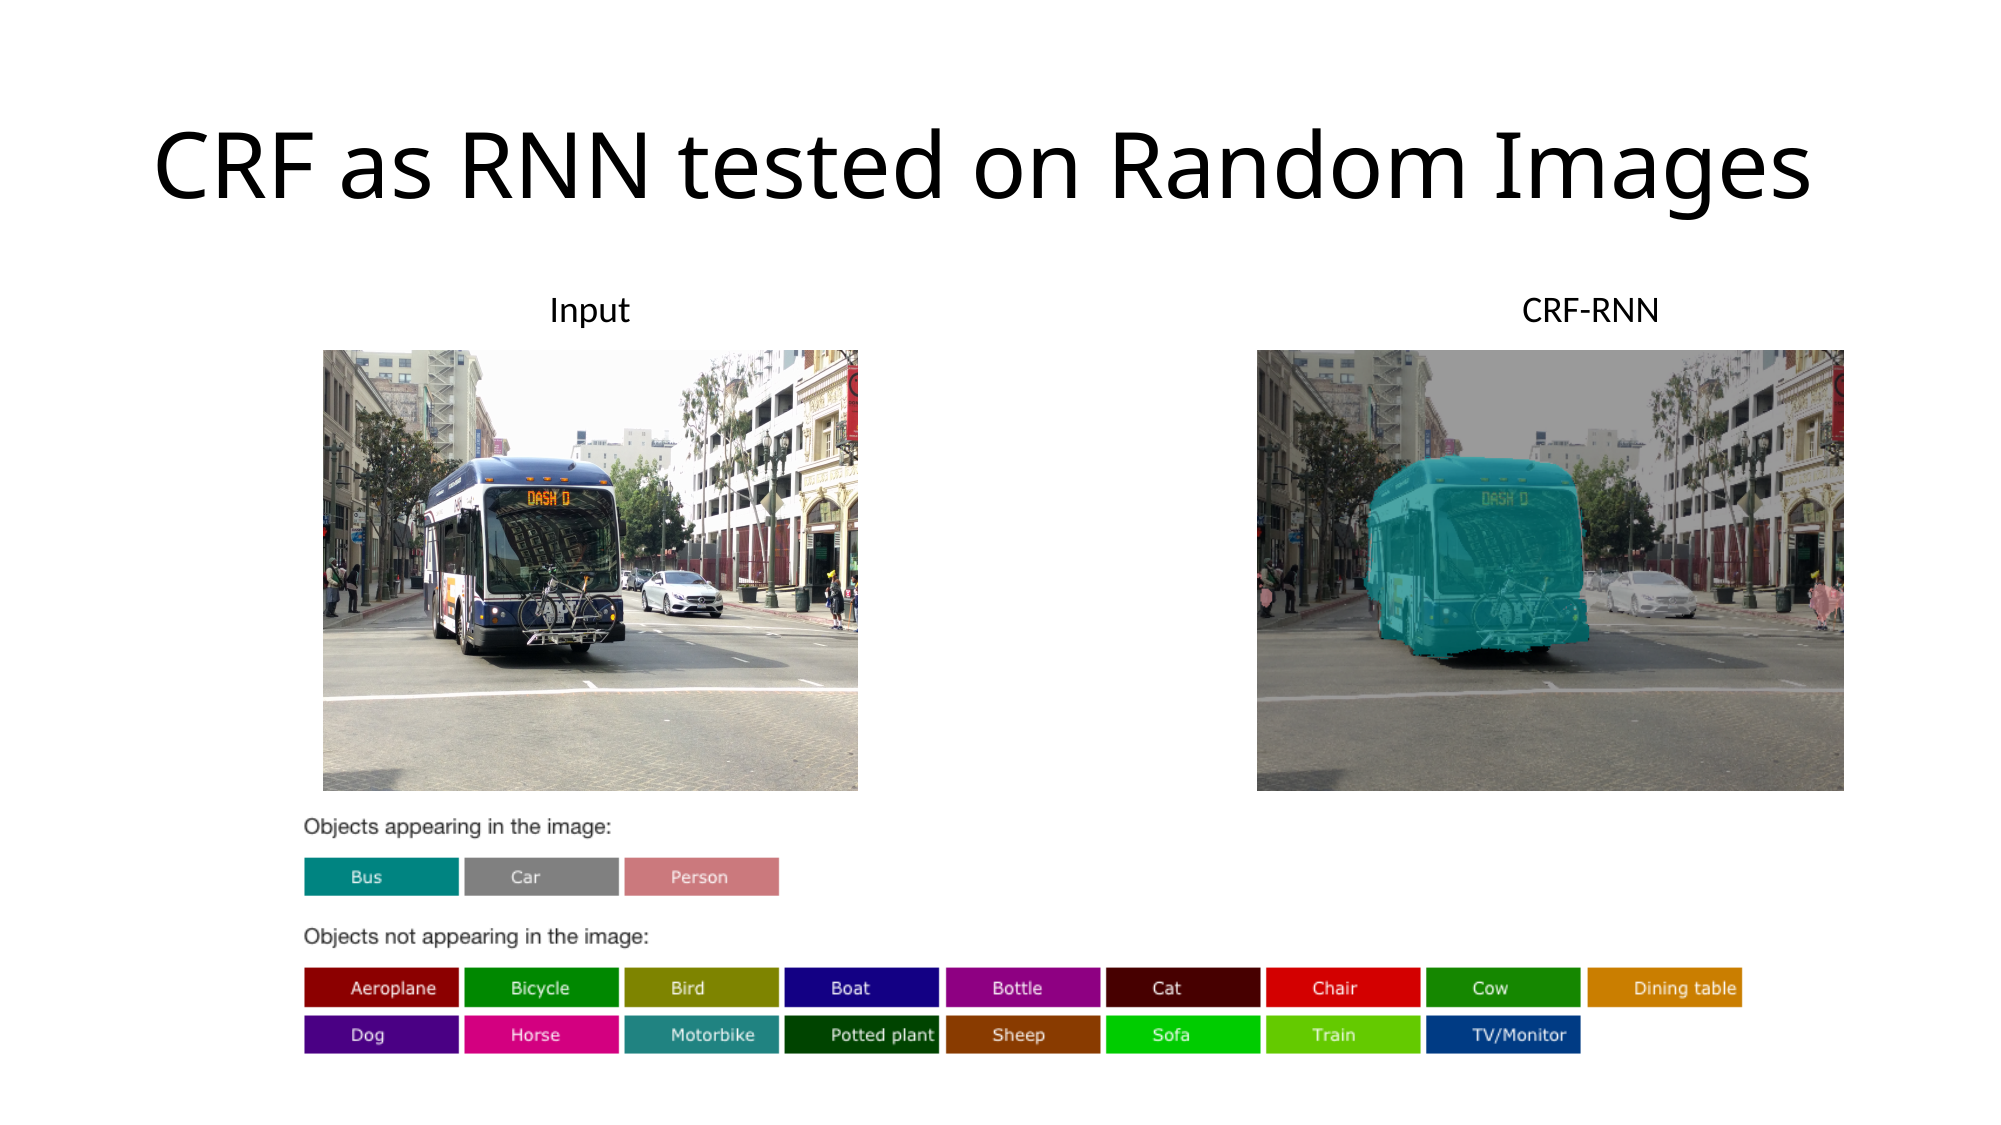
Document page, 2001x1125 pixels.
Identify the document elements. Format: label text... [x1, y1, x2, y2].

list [1257, 350, 1844, 791]
text_box CRF-RNN [1507, 277, 1675, 337]
picture [323, 350, 858, 791]
picture [278, 803, 1929, 1089]
title CRF as RNN tested on Random Images [137, 59, 1863, 278]
text_box Input [534, 277, 646, 337]
